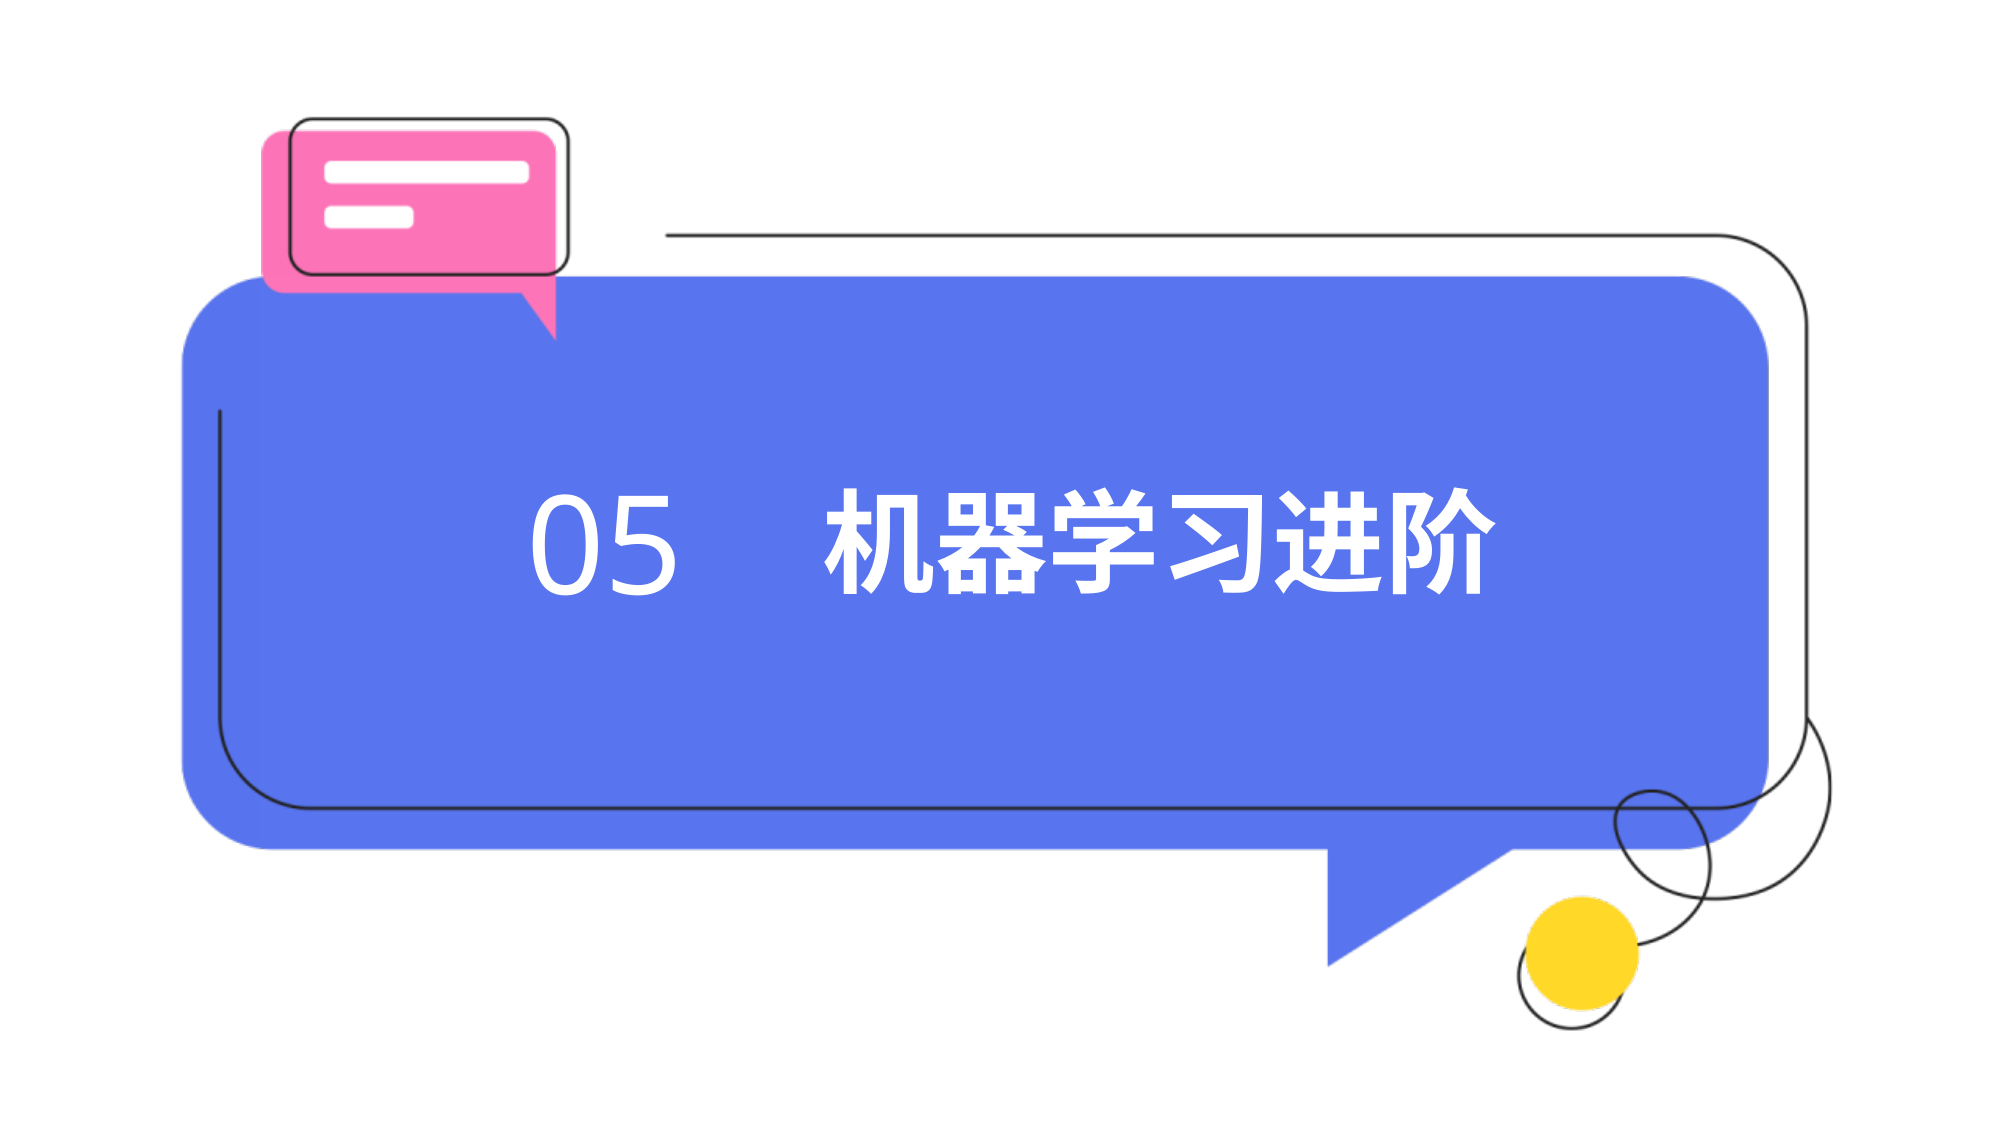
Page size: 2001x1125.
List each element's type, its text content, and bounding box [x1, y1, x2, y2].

list 05 [219, 306, 684, 773]
picture [150, 84, 1850, 1041]
title 机器学习进阶 [806, 306, 1647, 773]
